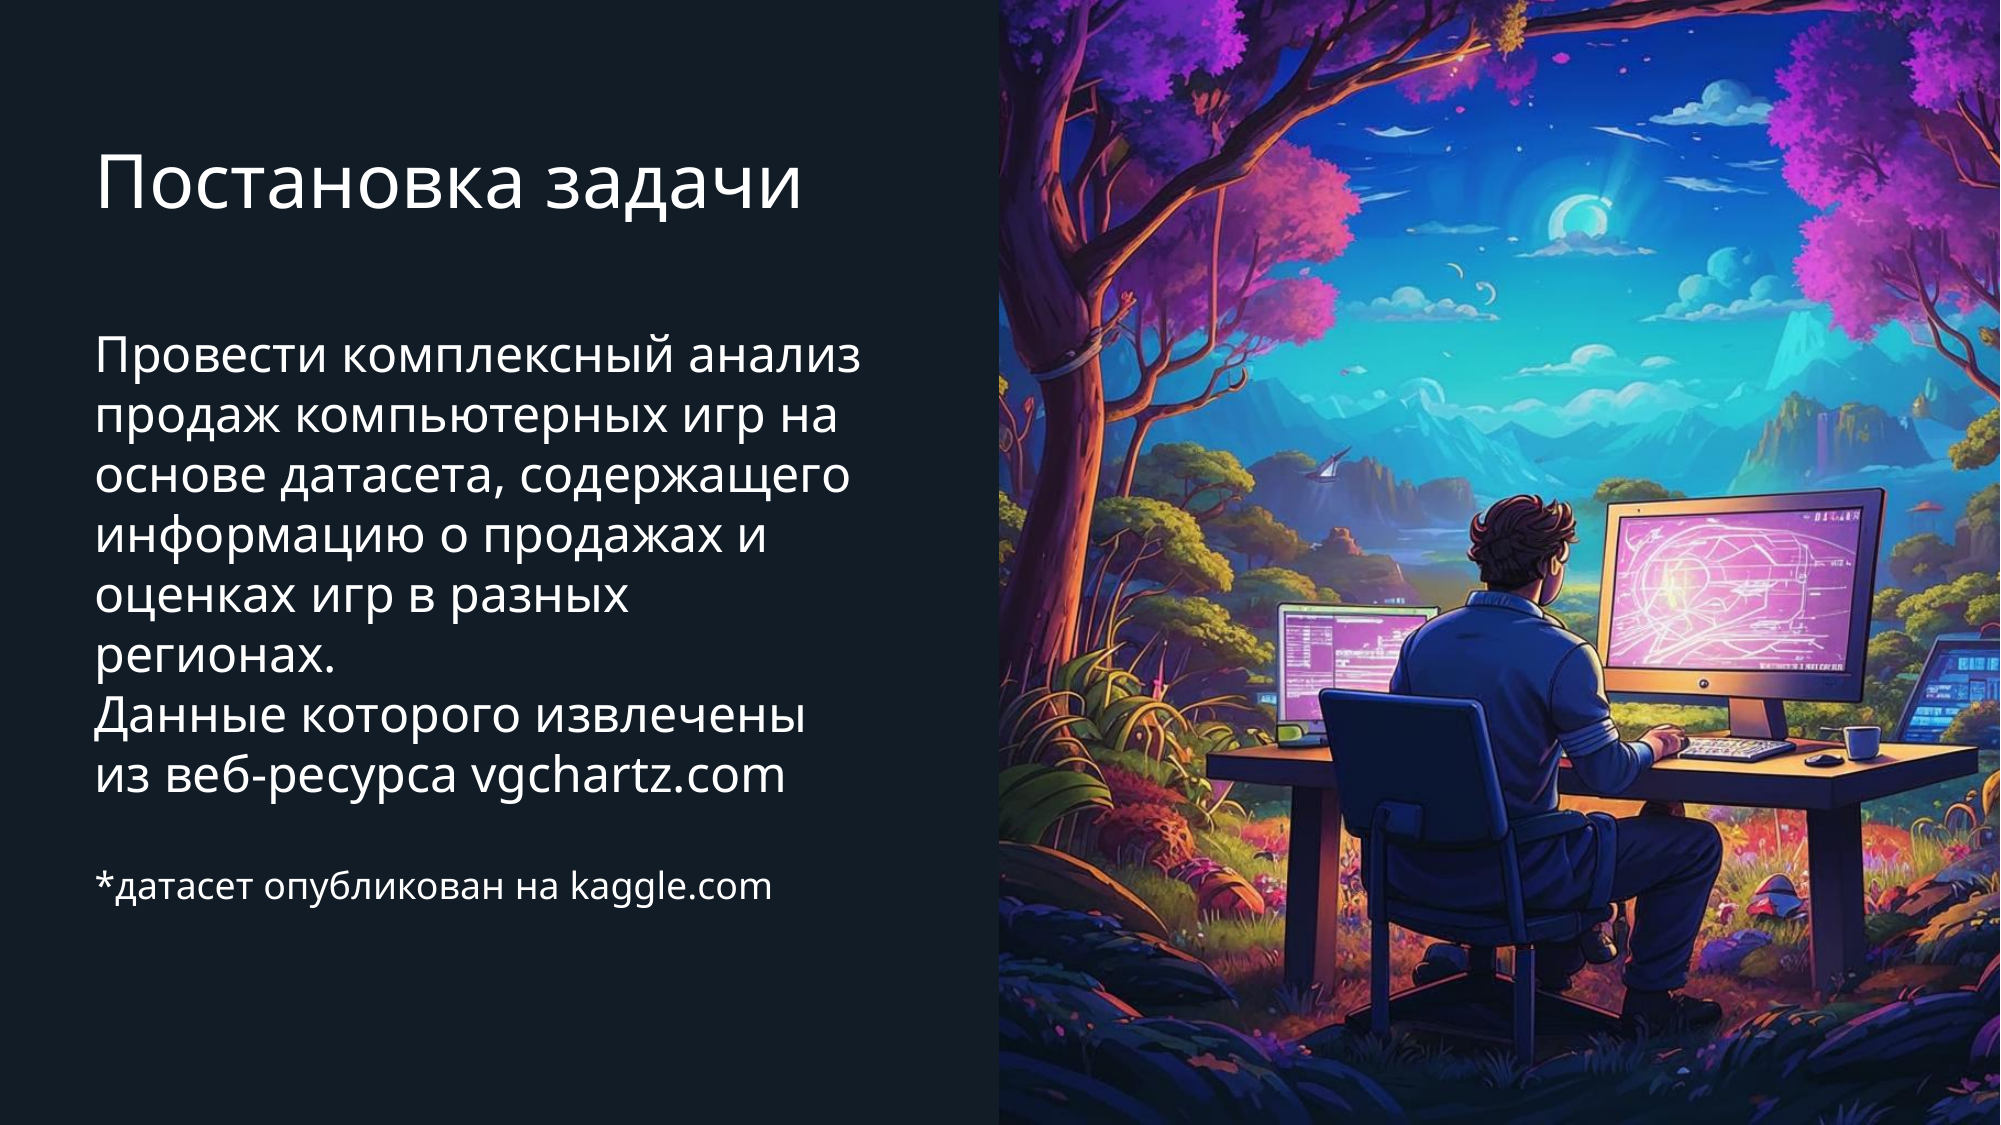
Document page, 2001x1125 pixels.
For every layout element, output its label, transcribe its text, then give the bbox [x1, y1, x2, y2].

picture [999, 0, 2000, 1125]
text_box Постановка задачи [79, 126, 889, 232]
text_box Провести комплексный анализ продаж компьютерных игр на основе датасета, содержащего информацию о продажах и оценках игр в разных регионах. Данные которого извлечены из веб-ресурса vgchartz.com *датасет опубликован на kaggle.com [79, 314, 891, 915]
